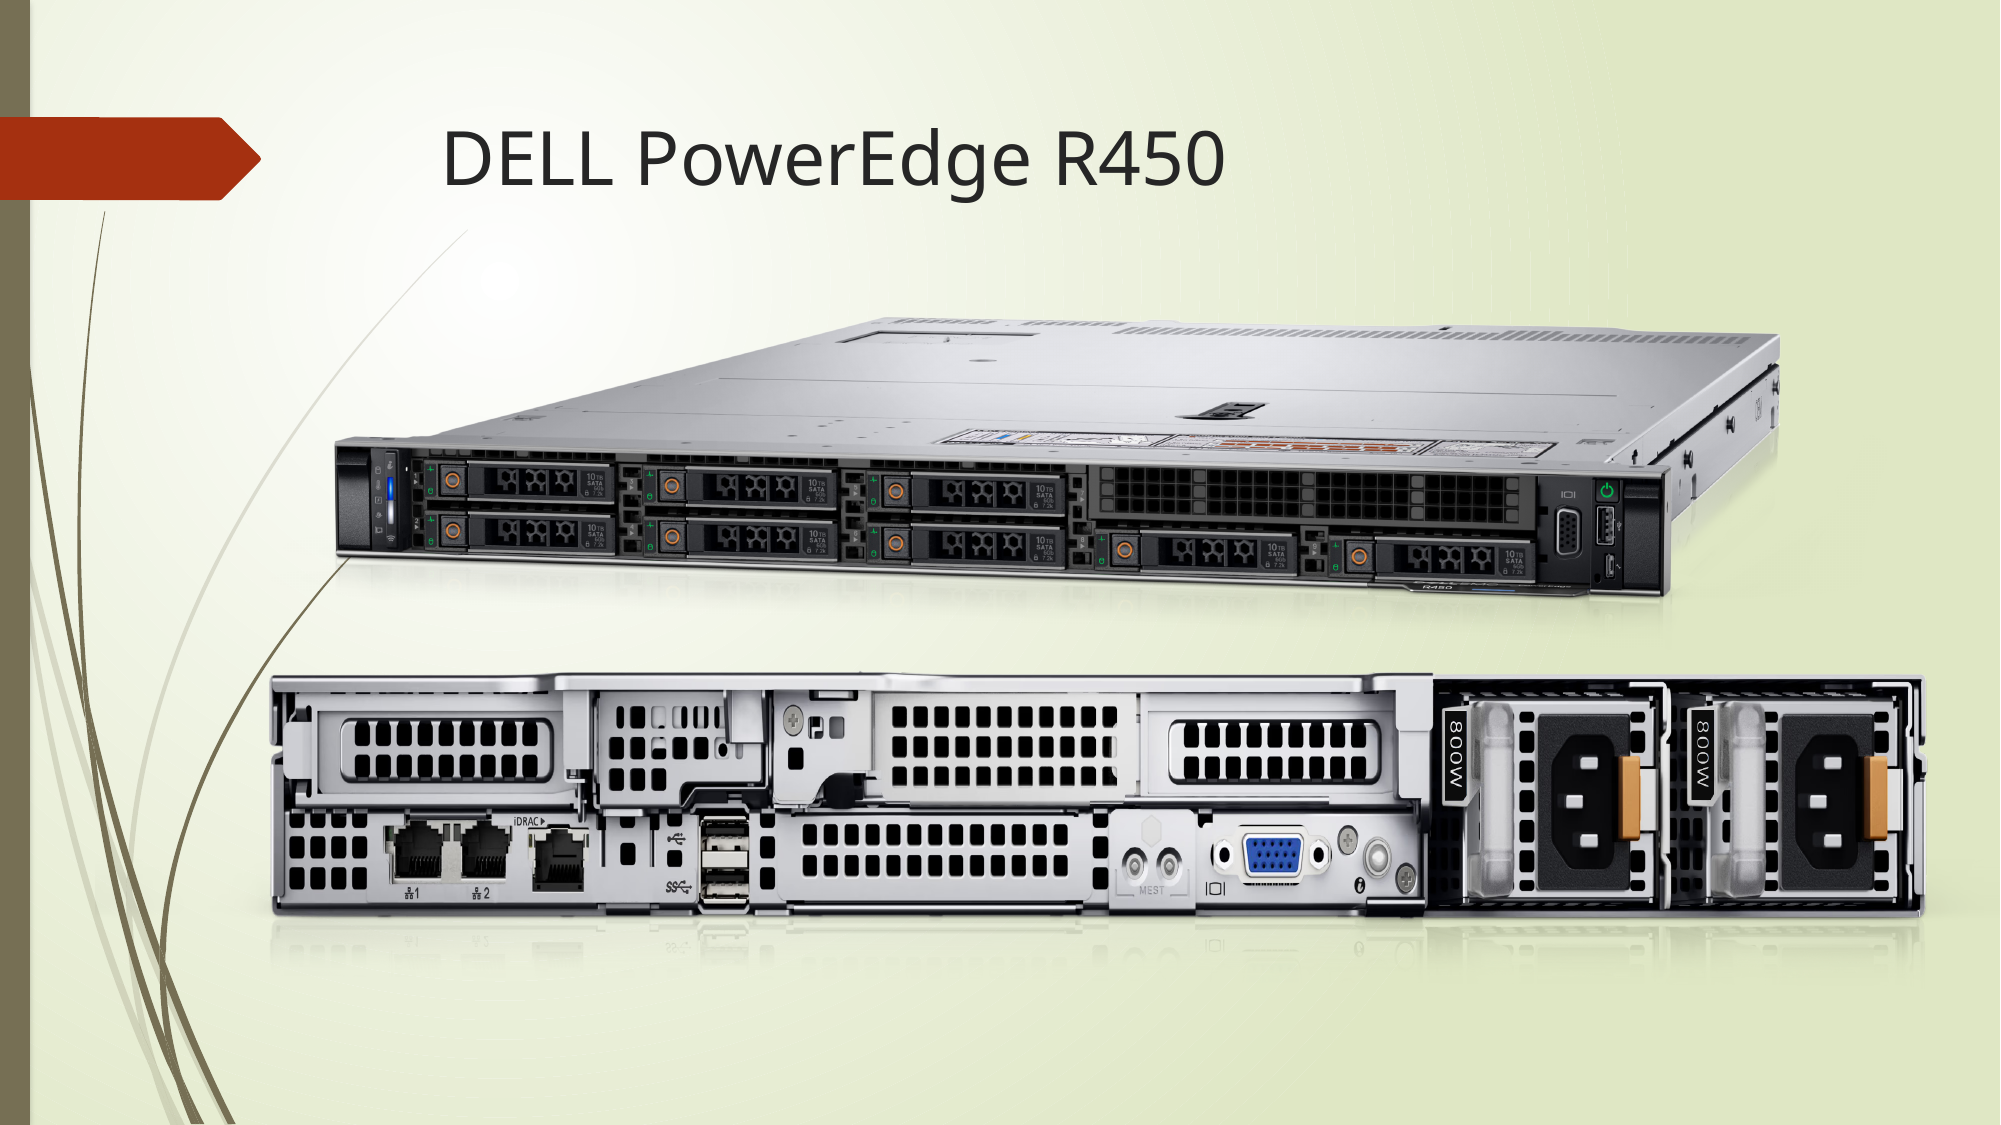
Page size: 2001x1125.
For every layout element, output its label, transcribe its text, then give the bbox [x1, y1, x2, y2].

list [270, 316, 1888, 658]
title DELL PowerEdge R450 [425, 102, 1888, 223]
picture [95, 670, 2000, 992]
